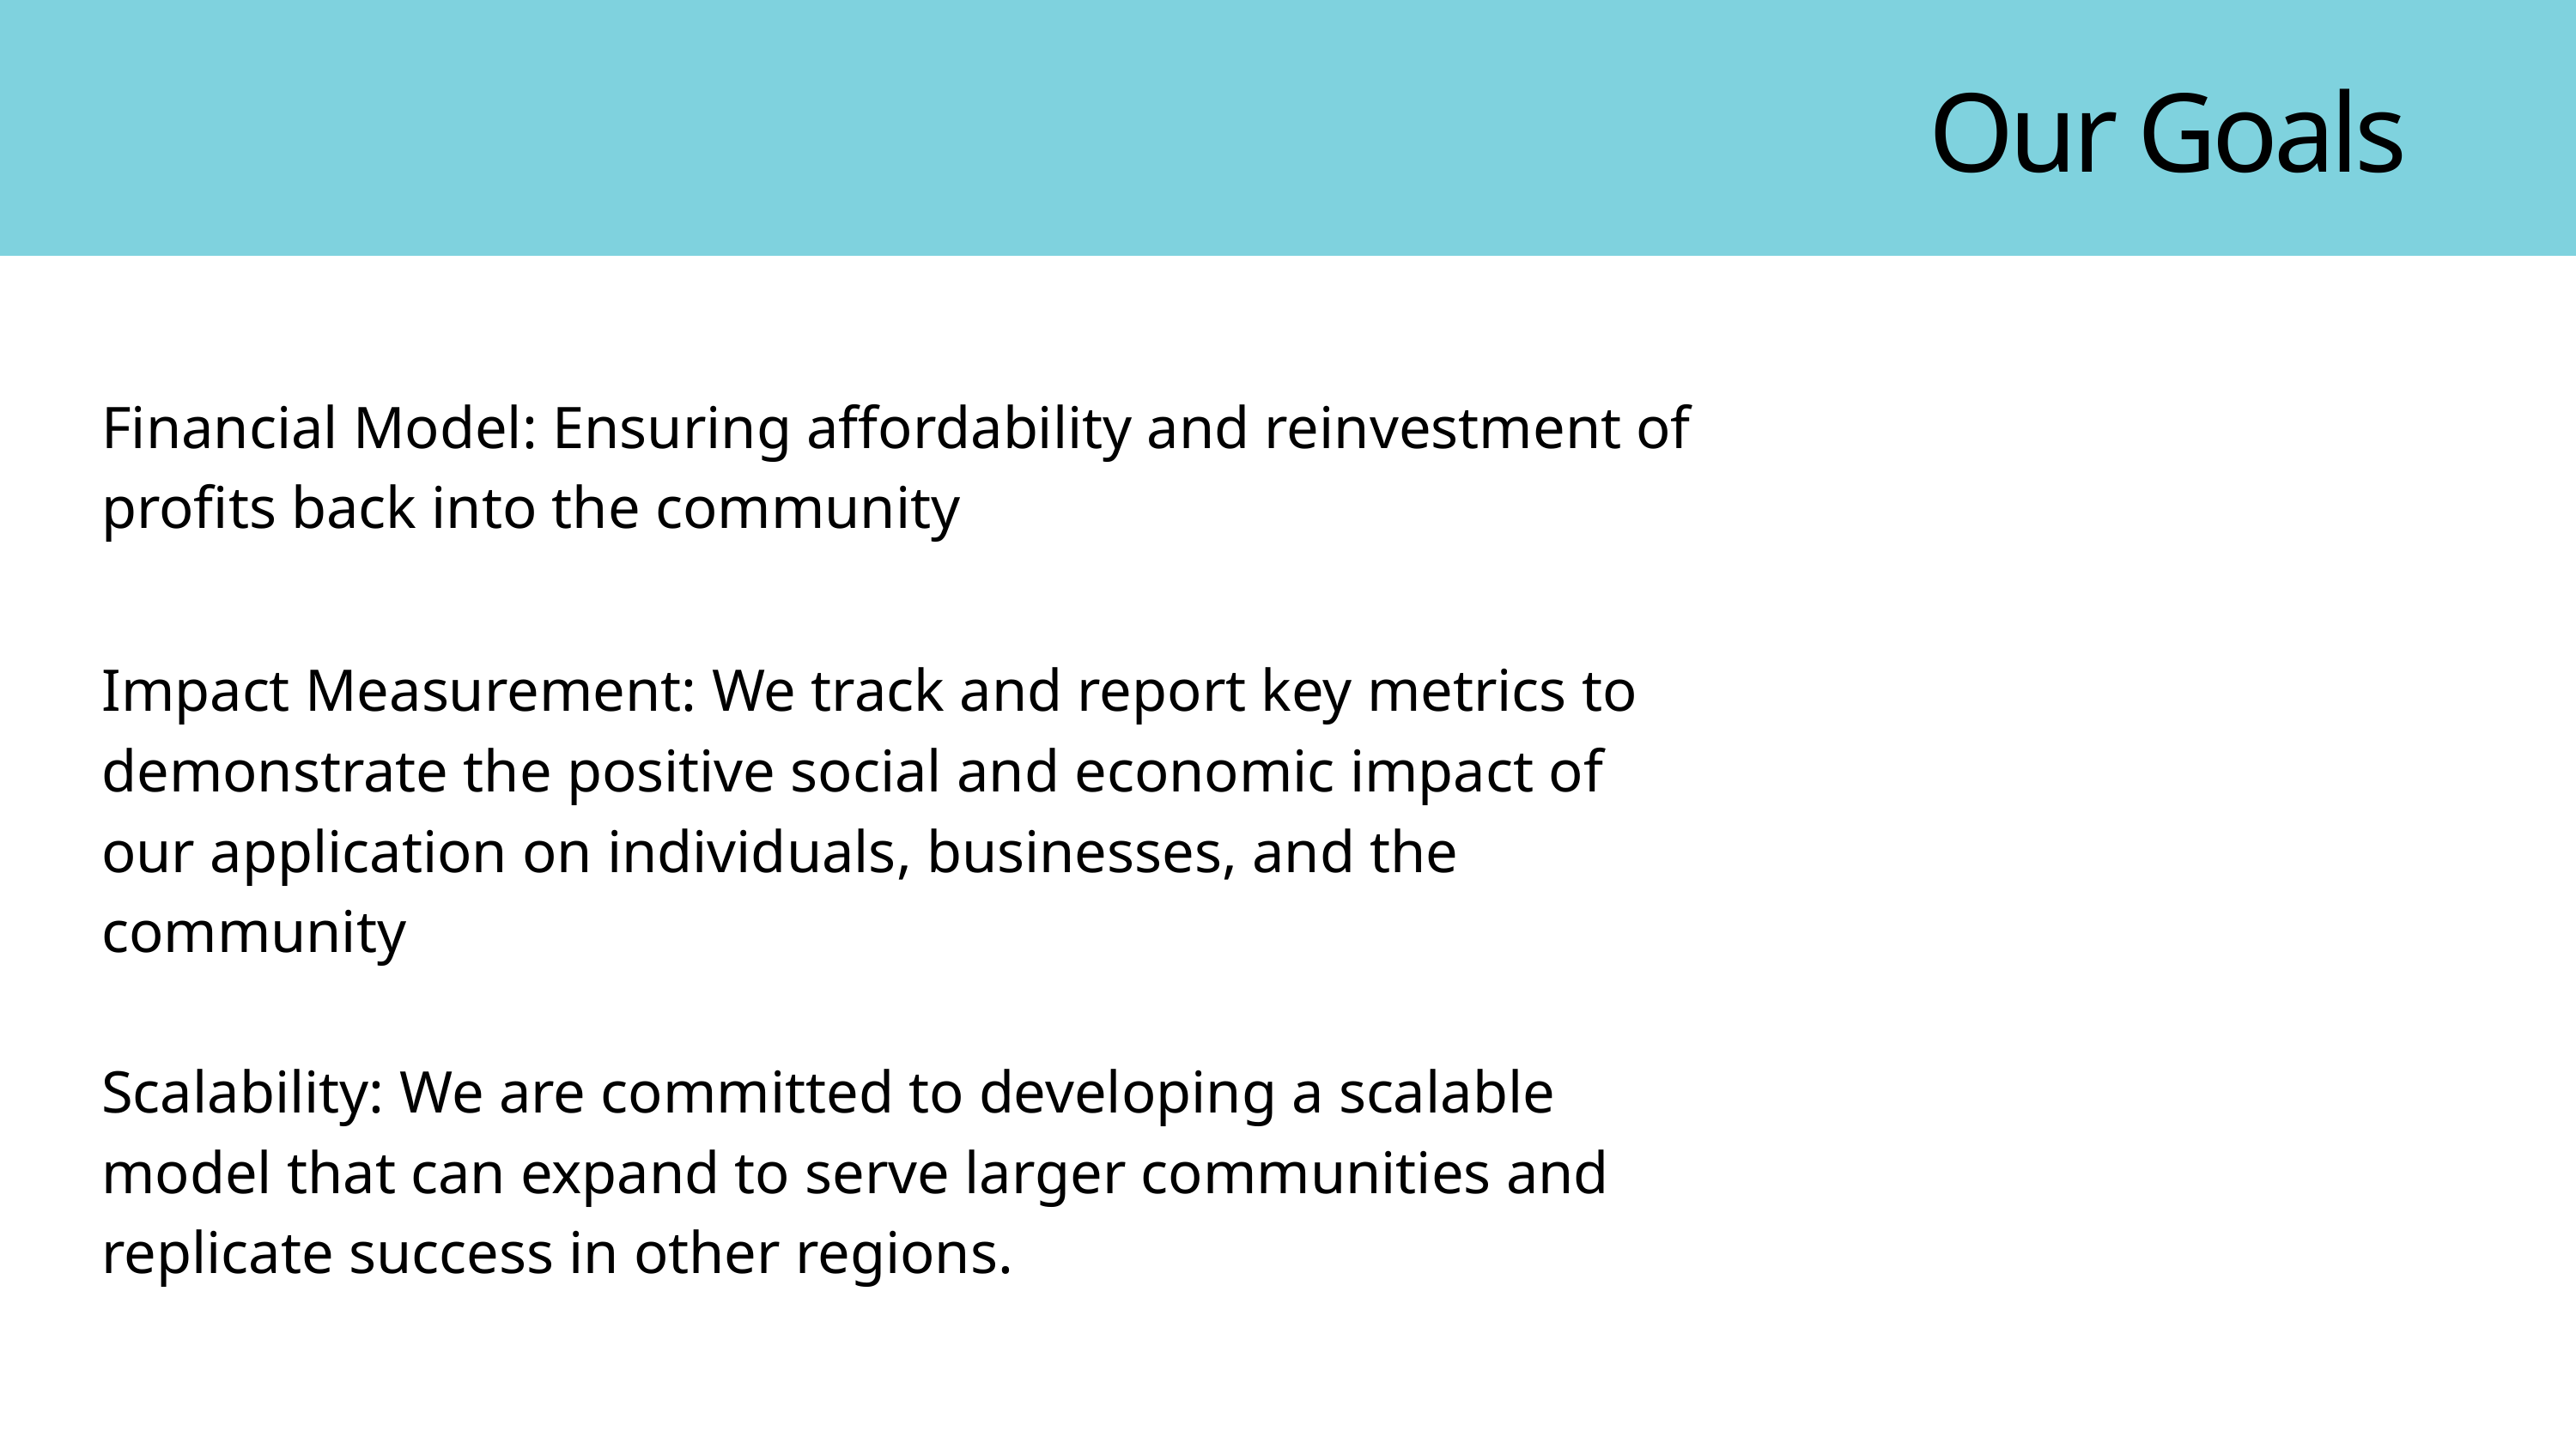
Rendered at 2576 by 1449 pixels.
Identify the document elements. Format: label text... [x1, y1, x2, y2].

text_box [0, 0, 2576, 256]
text_box Our Goals [1613, 63, 2432, 194]
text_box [101, 385, 1710, 1270]
